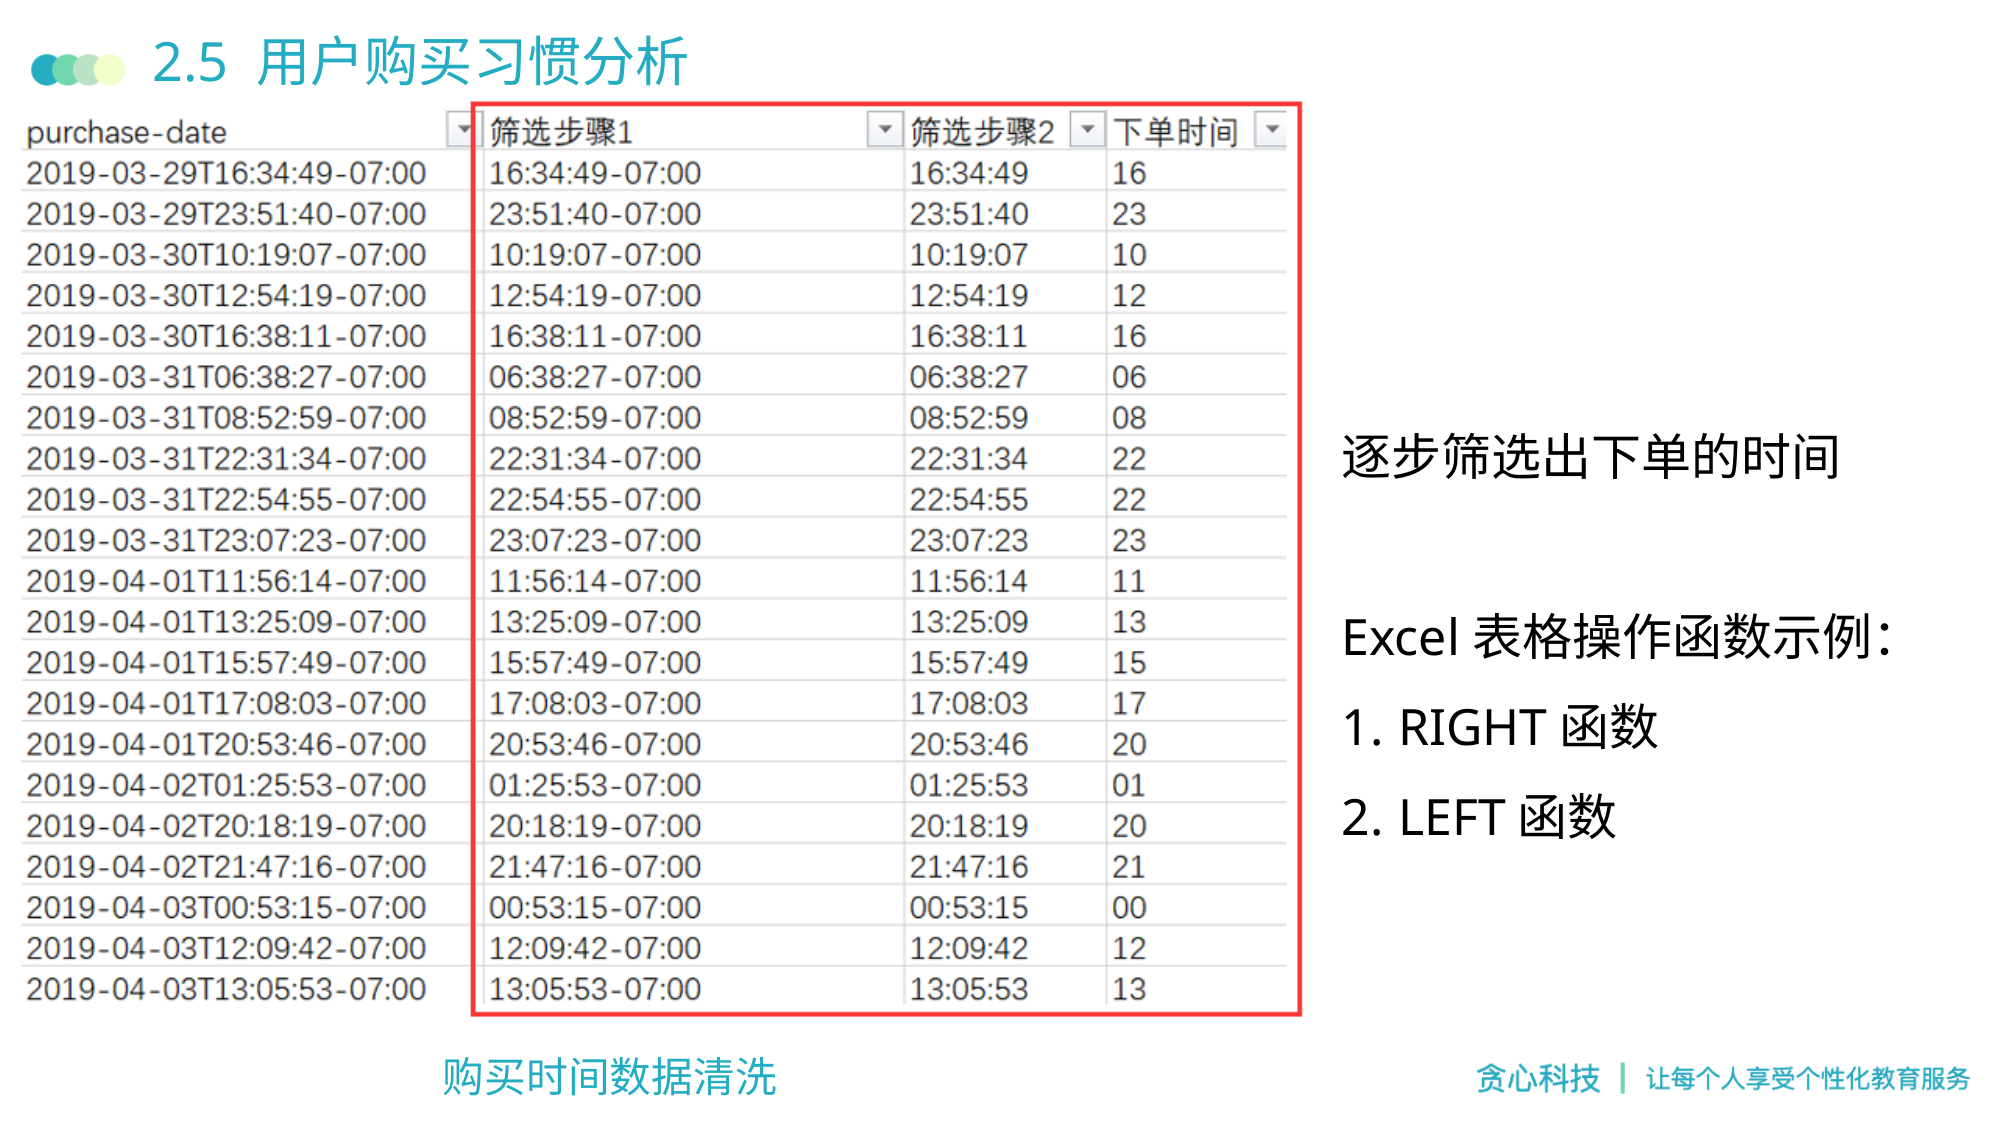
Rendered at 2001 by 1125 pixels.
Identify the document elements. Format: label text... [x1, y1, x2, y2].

text_box 购买时间数据清洗 [428, 1043, 792, 1109]
picture [0, 0, 2001, 1125]
title 2.5 用户购买习惯分析 [137, 38, 1863, 91]
